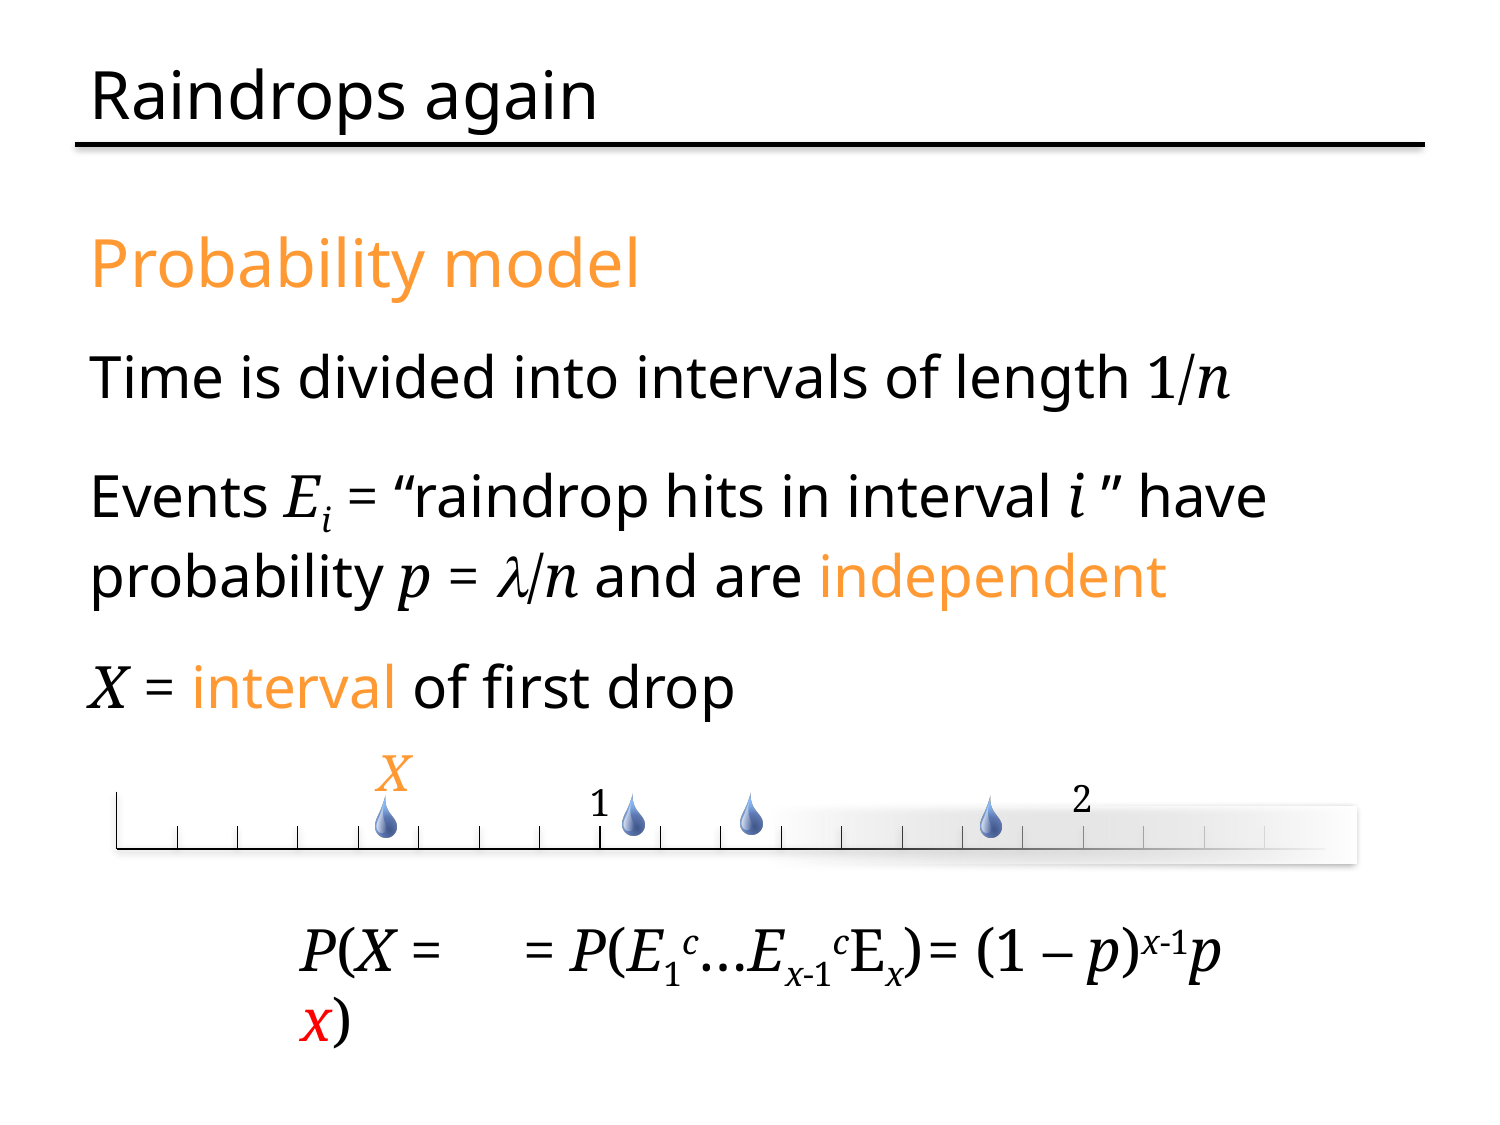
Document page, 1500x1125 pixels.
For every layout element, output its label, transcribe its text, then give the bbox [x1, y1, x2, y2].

text_box X = interval of first drop [74, 642, 1425, 728]
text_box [116, 767, 1357, 864]
text_box Events Ei = “raindrop hits in interval i ” have probability p = l/n and are independent [74, 451, 1425, 617]
text_box P(X = x) [285, 905, 523, 1061]
text_box Time is divided into intervals of length 1/n [74, 333, 1425, 418]
text_box Probability model [74, 213, 1425, 309]
title Raindrops again [75, 45, 1425, 145]
text_box = P(E1c…Ex-1cEx) [508, 906, 940, 1001]
text_box = (1 – p)x-1p [912, 906, 1238, 991]
text_box X [362, 734, 426, 765]
